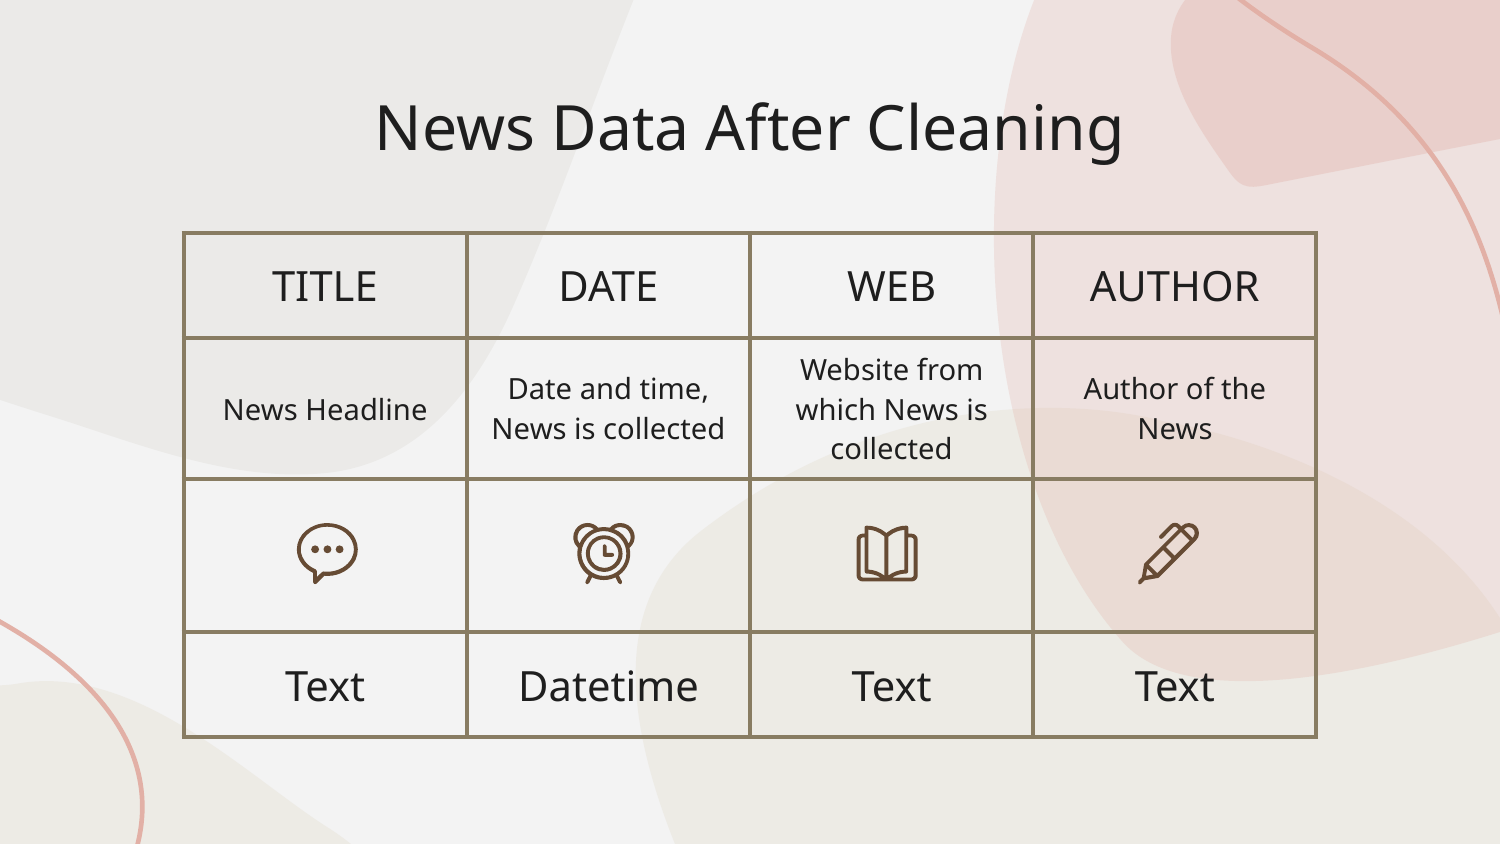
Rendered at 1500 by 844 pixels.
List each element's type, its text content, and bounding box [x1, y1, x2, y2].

table_header WEB [752, 235, 1031, 336]
table_cell Author of the News [1035, 340, 1314, 477]
table_cell [752, 481, 1031, 630]
text_box [856, 525, 918, 582]
table_cell [469, 481, 748, 630]
table_header TITLE [186, 235, 465, 336]
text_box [571, 522, 638, 585]
table_cell Datetime [469, 634, 748, 735]
table_header AUTHOR [1035, 235, 1314, 336]
table_cell [186, 481, 465, 630]
table_cell [1035, 481, 1314, 630]
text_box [296, 522, 359, 585]
table_cell News Headline [186, 340, 465, 477]
table_cell Date and time, News is collected [469, 340, 748, 477]
text_box [1138, 522, 1199, 585]
table_header DATE [469, 235, 748, 336]
table_cell Website from which News is collected [752, 340, 1031, 477]
title News Data After Cleaning [118, 71, 1382, 180]
table_cell Text [186, 634, 465, 735]
table_cell Text [1035, 634, 1314, 735]
table_cell Text [752, 634, 1031, 735]
